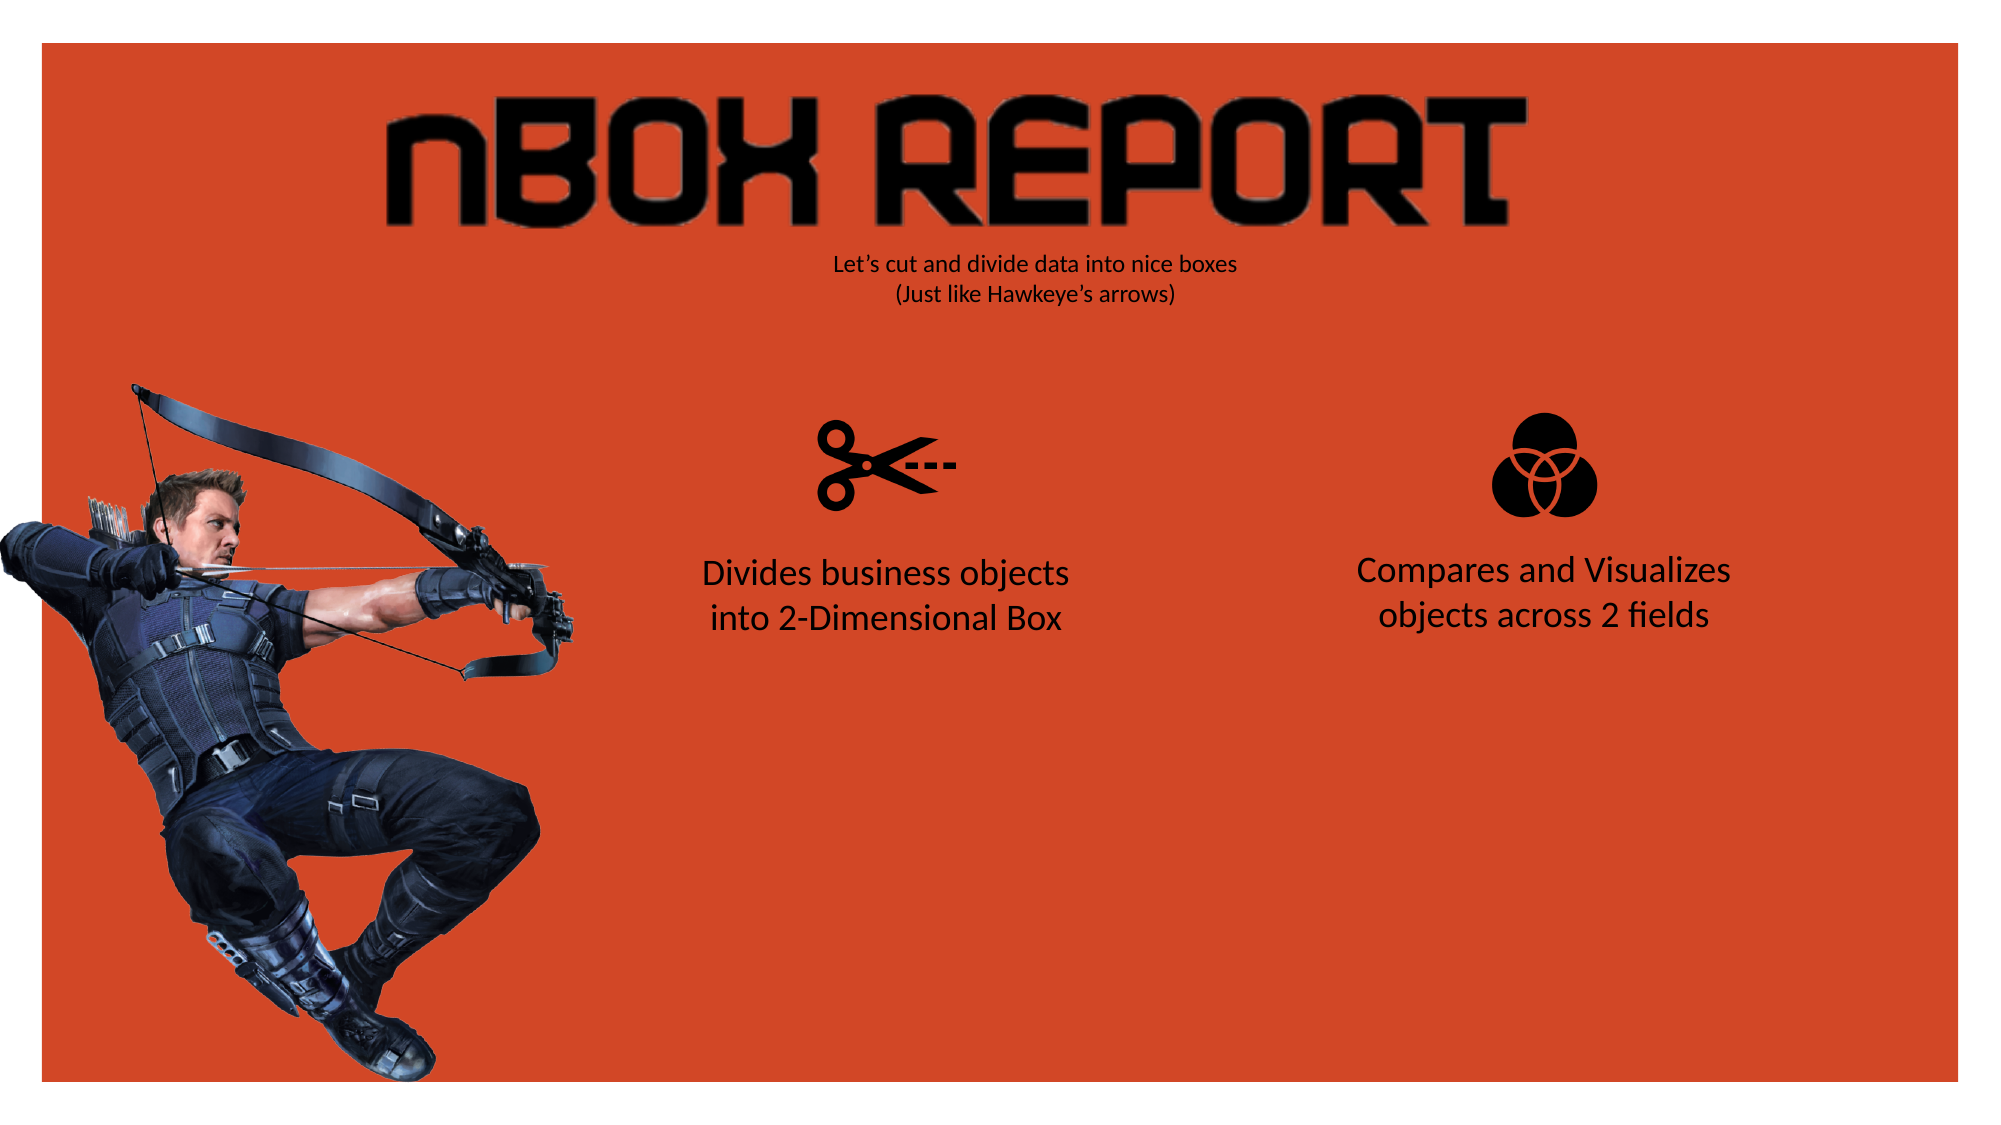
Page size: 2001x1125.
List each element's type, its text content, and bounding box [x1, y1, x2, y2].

picture [811, 390, 962, 541]
text_box Let’s cut and divide data into nice boxes (Just like Hawkeye’s arrows) [602, 239, 1470, 315]
text_box Divides business objects into 2-Dimensional Box [658, 540, 1115, 646]
text_box Compares and Visualizes objects across 2 fields [1316, 537, 1773, 643]
picture [385, 93, 1531, 231]
picture [0, 306, 659, 1125]
picture [1469, 389, 1620, 540]
